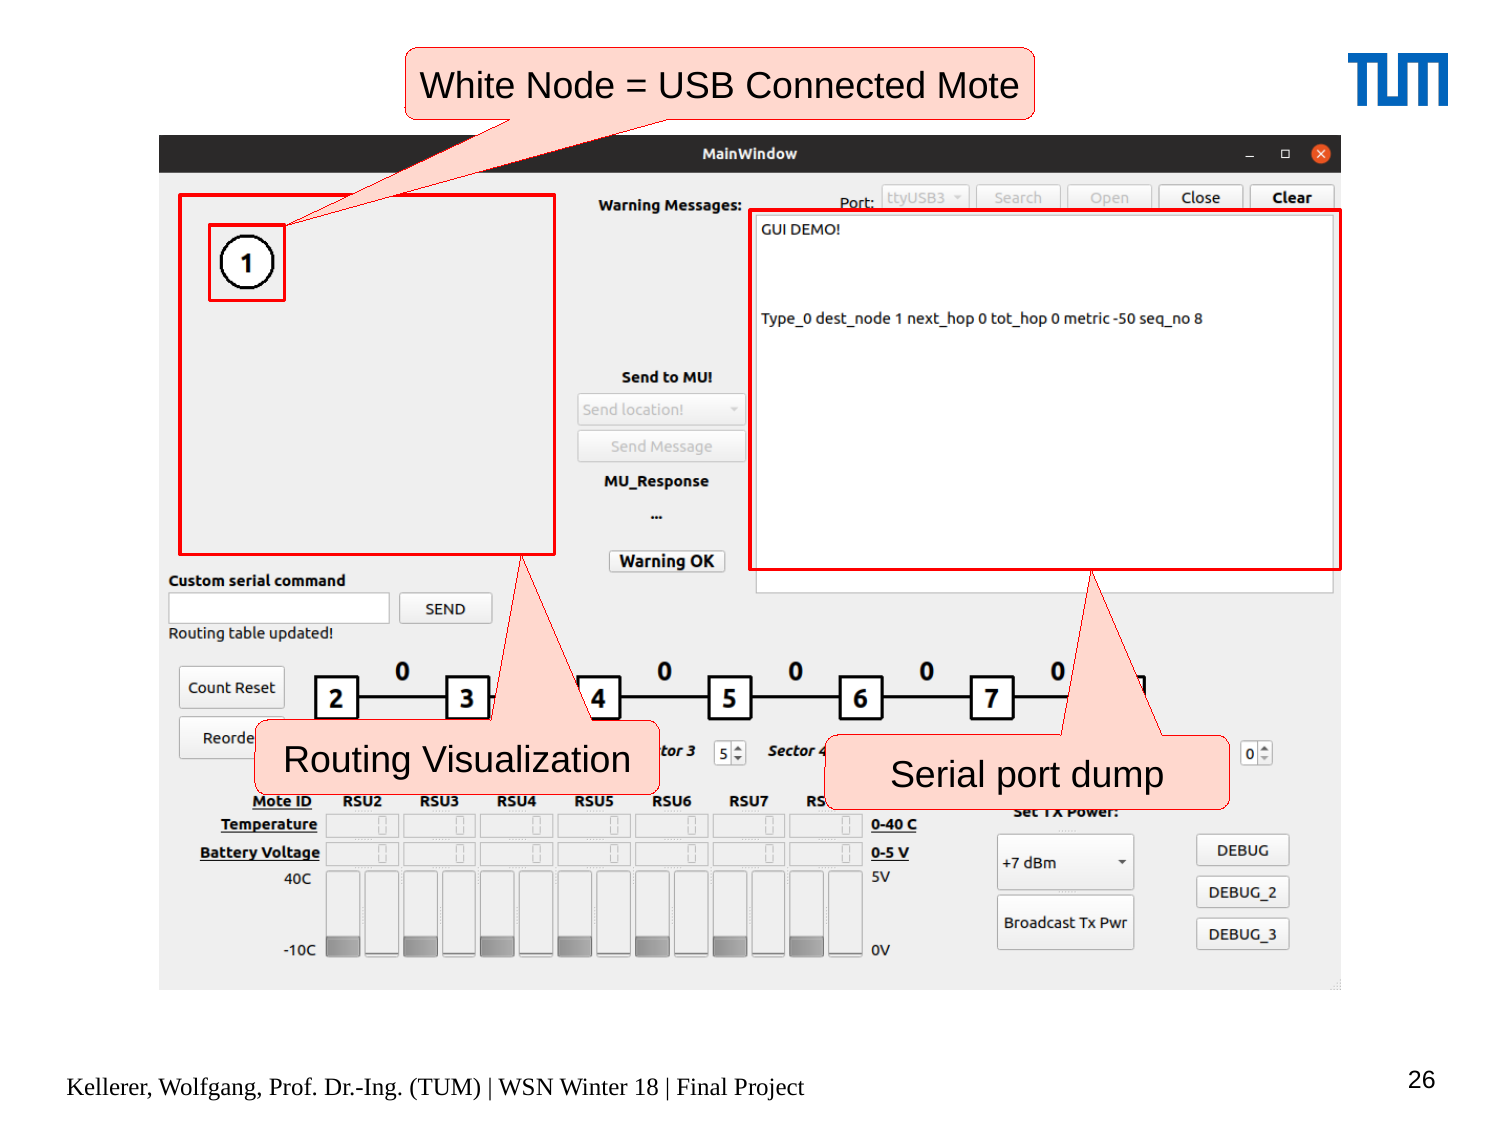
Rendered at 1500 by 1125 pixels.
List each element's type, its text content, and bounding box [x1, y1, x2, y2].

text_box White Node = USB Connected Mote [404, 47, 1035, 133]
picture [159, 135, 1341, 990]
text_box Kellerer, Wolfgang, Prof. Dr.-Ing. (TUM) | WSN Winter 18 | Final Project [58, 1063, 1352, 1108]
picture [1347, 52, 1448, 106]
text_box 19 [1399, 1056, 1444, 1100]
